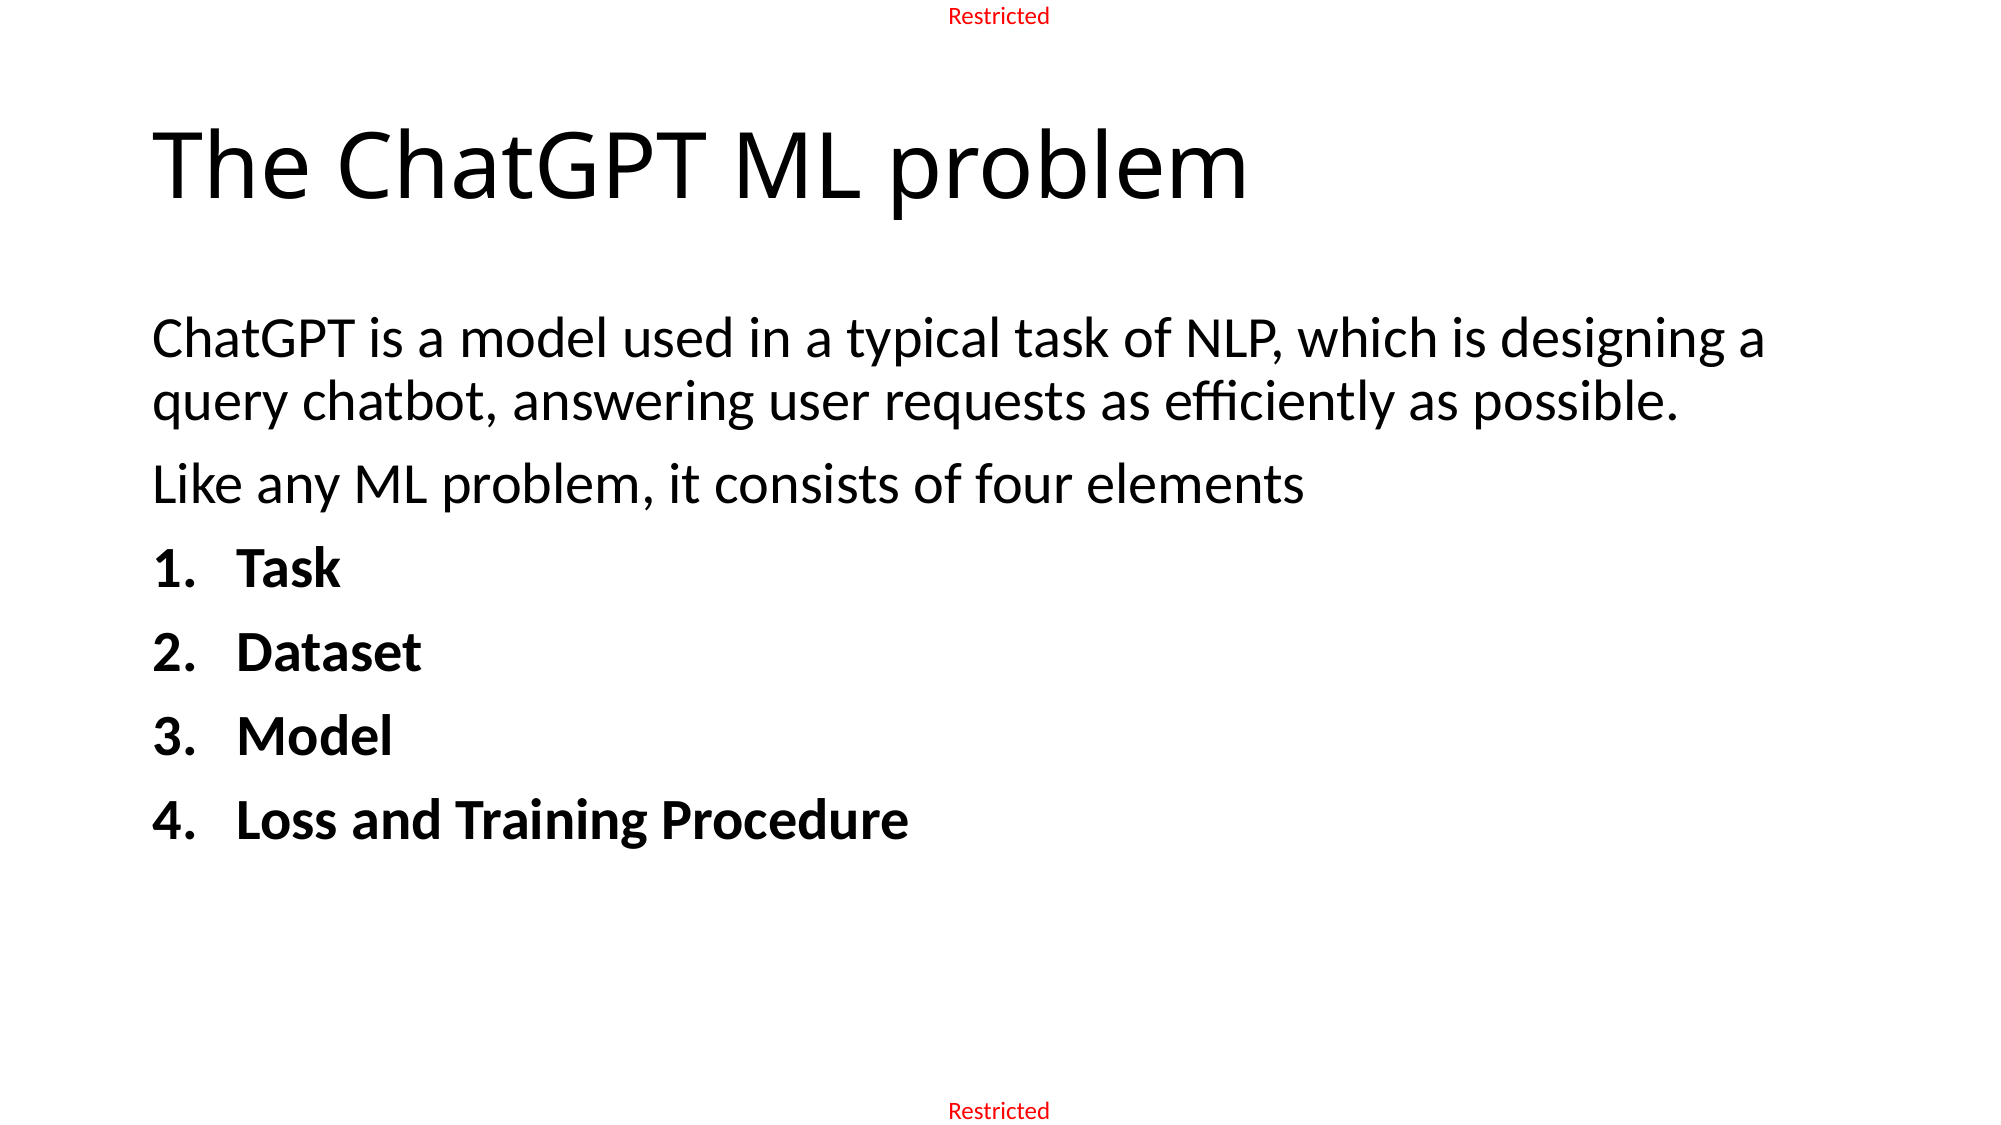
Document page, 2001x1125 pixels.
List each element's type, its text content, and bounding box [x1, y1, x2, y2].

list ChatGPT is a model used in a typical task of NLP, which is designing a query chatbot, answering user requests as efficiently as possible. Like any ML problem, it consists of four elements Task Dataset Model Loss and Training Procedure [137, 299, 1863, 1014]
title The ChatGPT ML problem [137, 59, 1863, 278]
